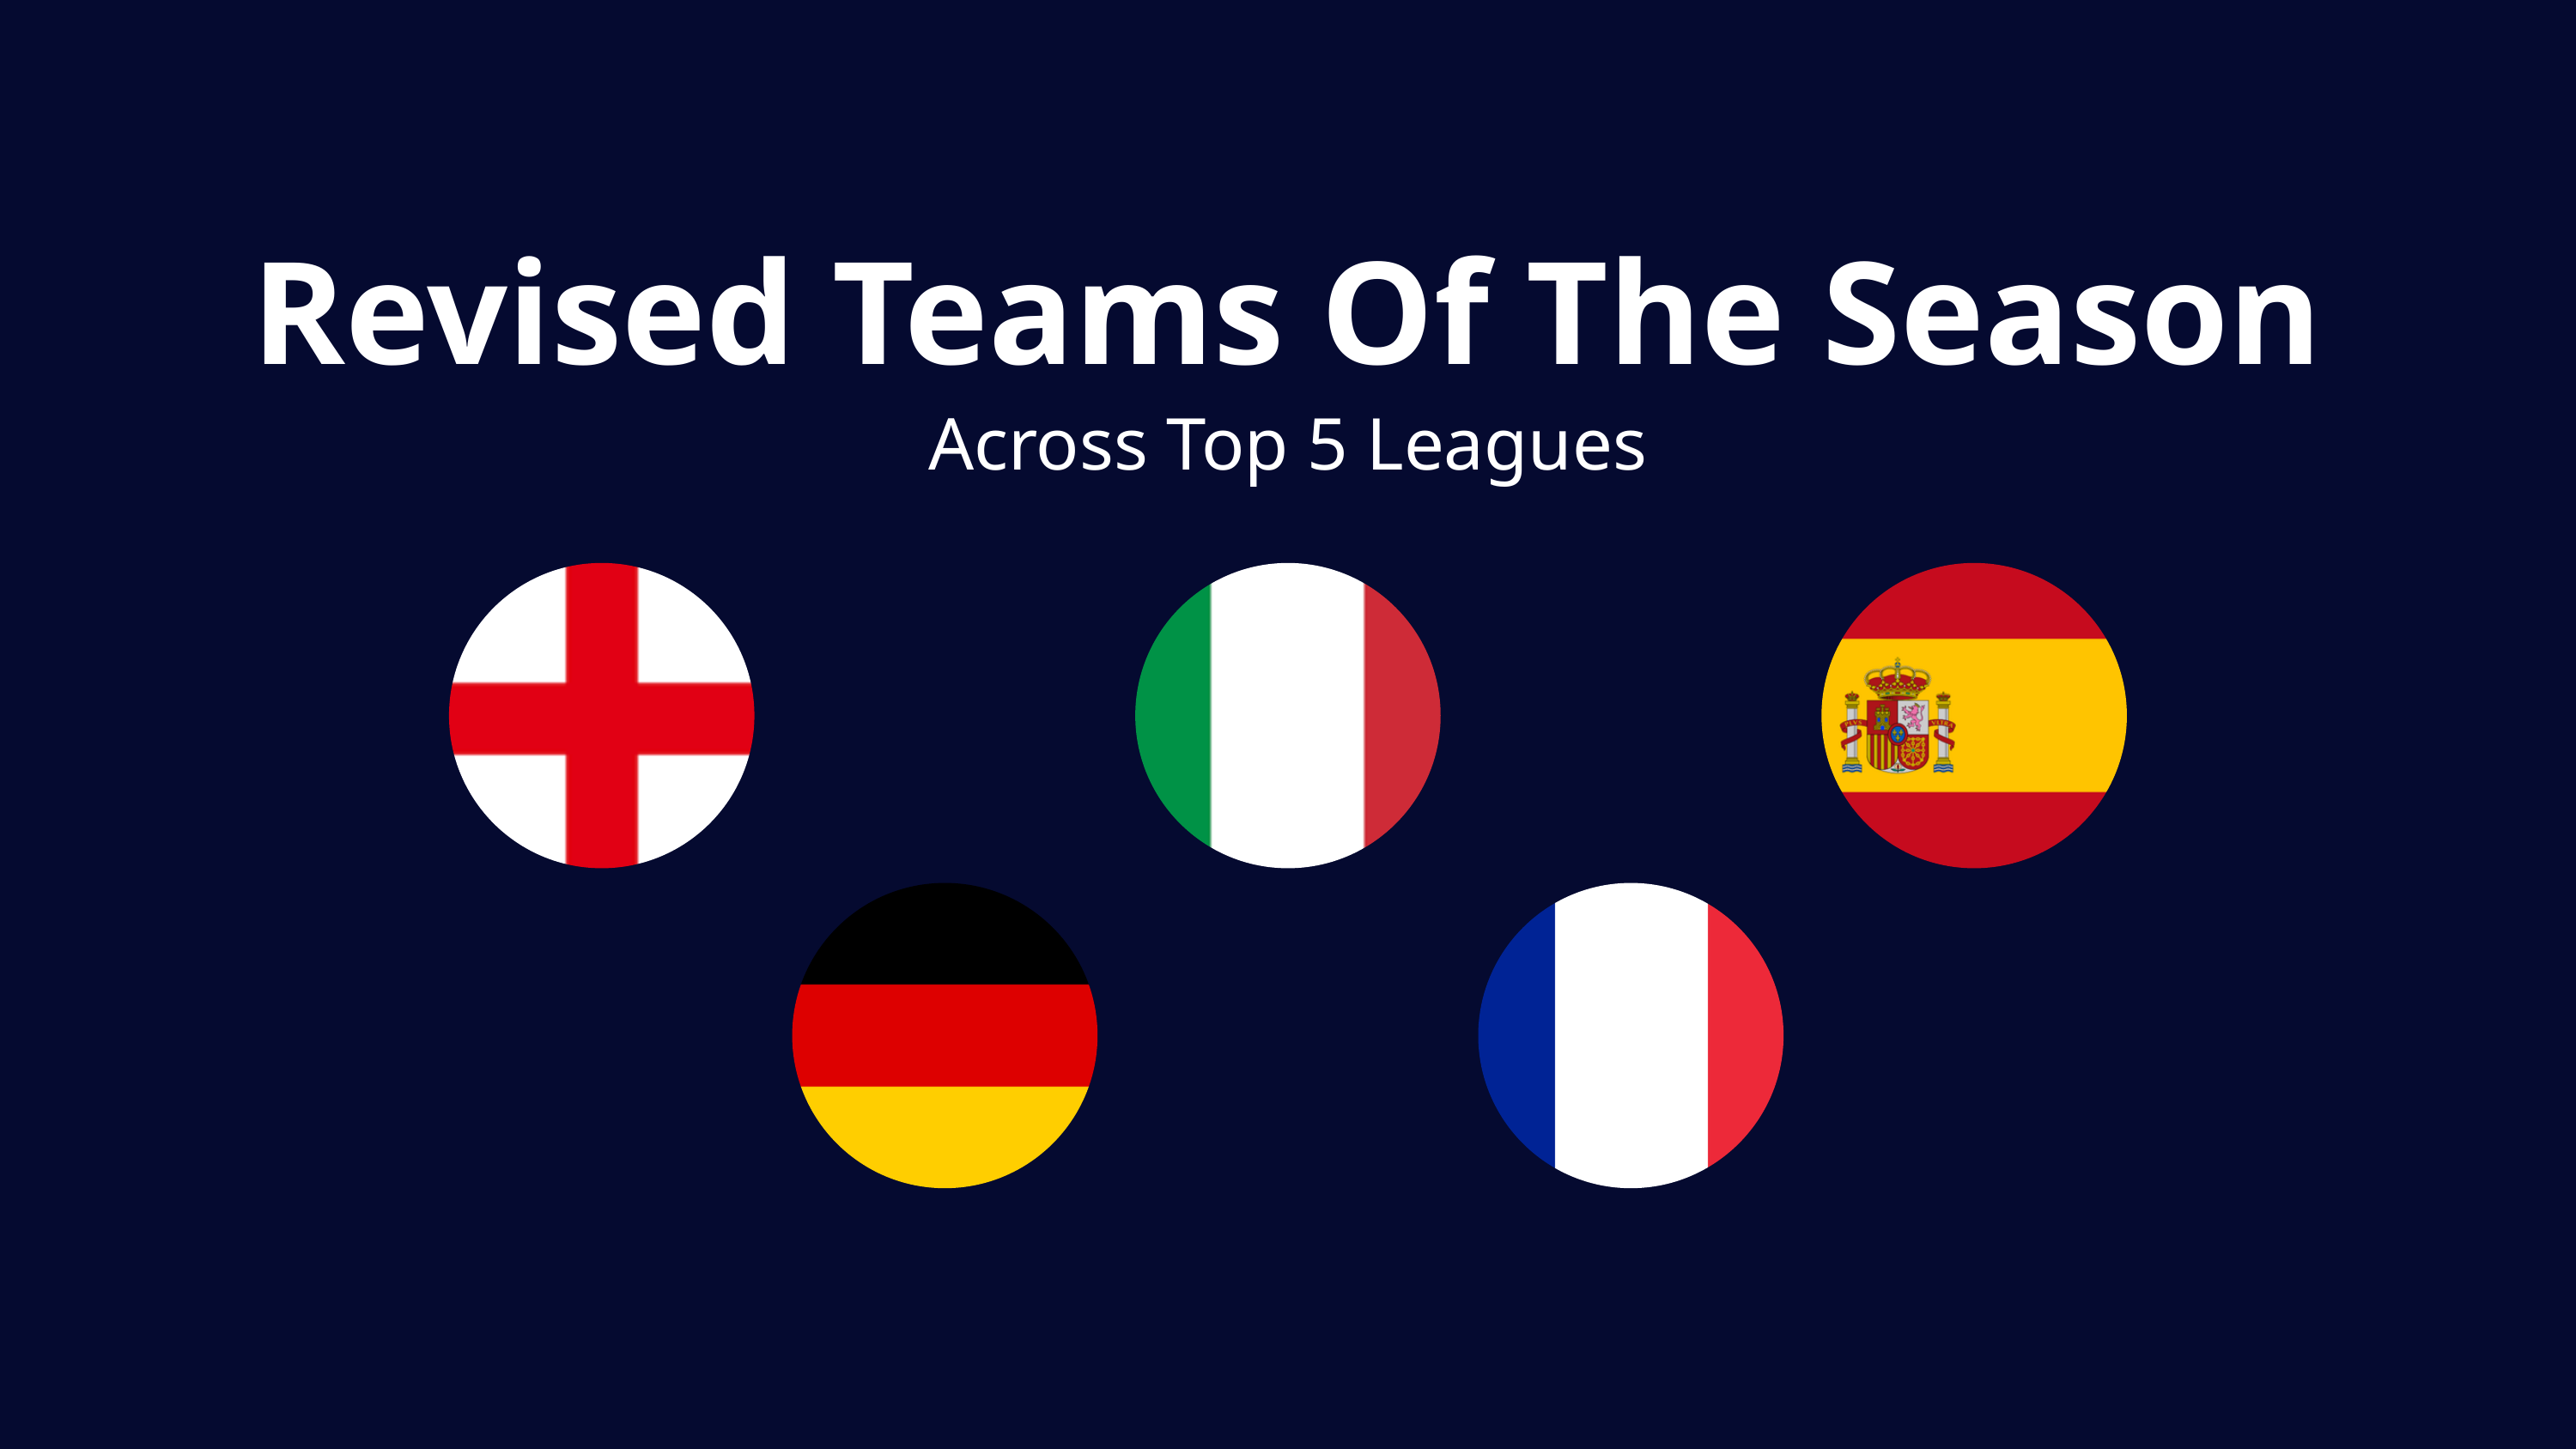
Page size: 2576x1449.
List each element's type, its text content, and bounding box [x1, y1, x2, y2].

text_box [1821, 562, 2128, 869]
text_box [448, 562, 755, 869]
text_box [1478, 882, 1784, 1189]
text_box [792, 882, 1098, 1189]
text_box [1134, 562, 1441, 869]
text_box Revised Teams Of The Season [210, 236, 2366, 393]
text_box Across Top 5 Leagues [144, 384, 2432, 485]
